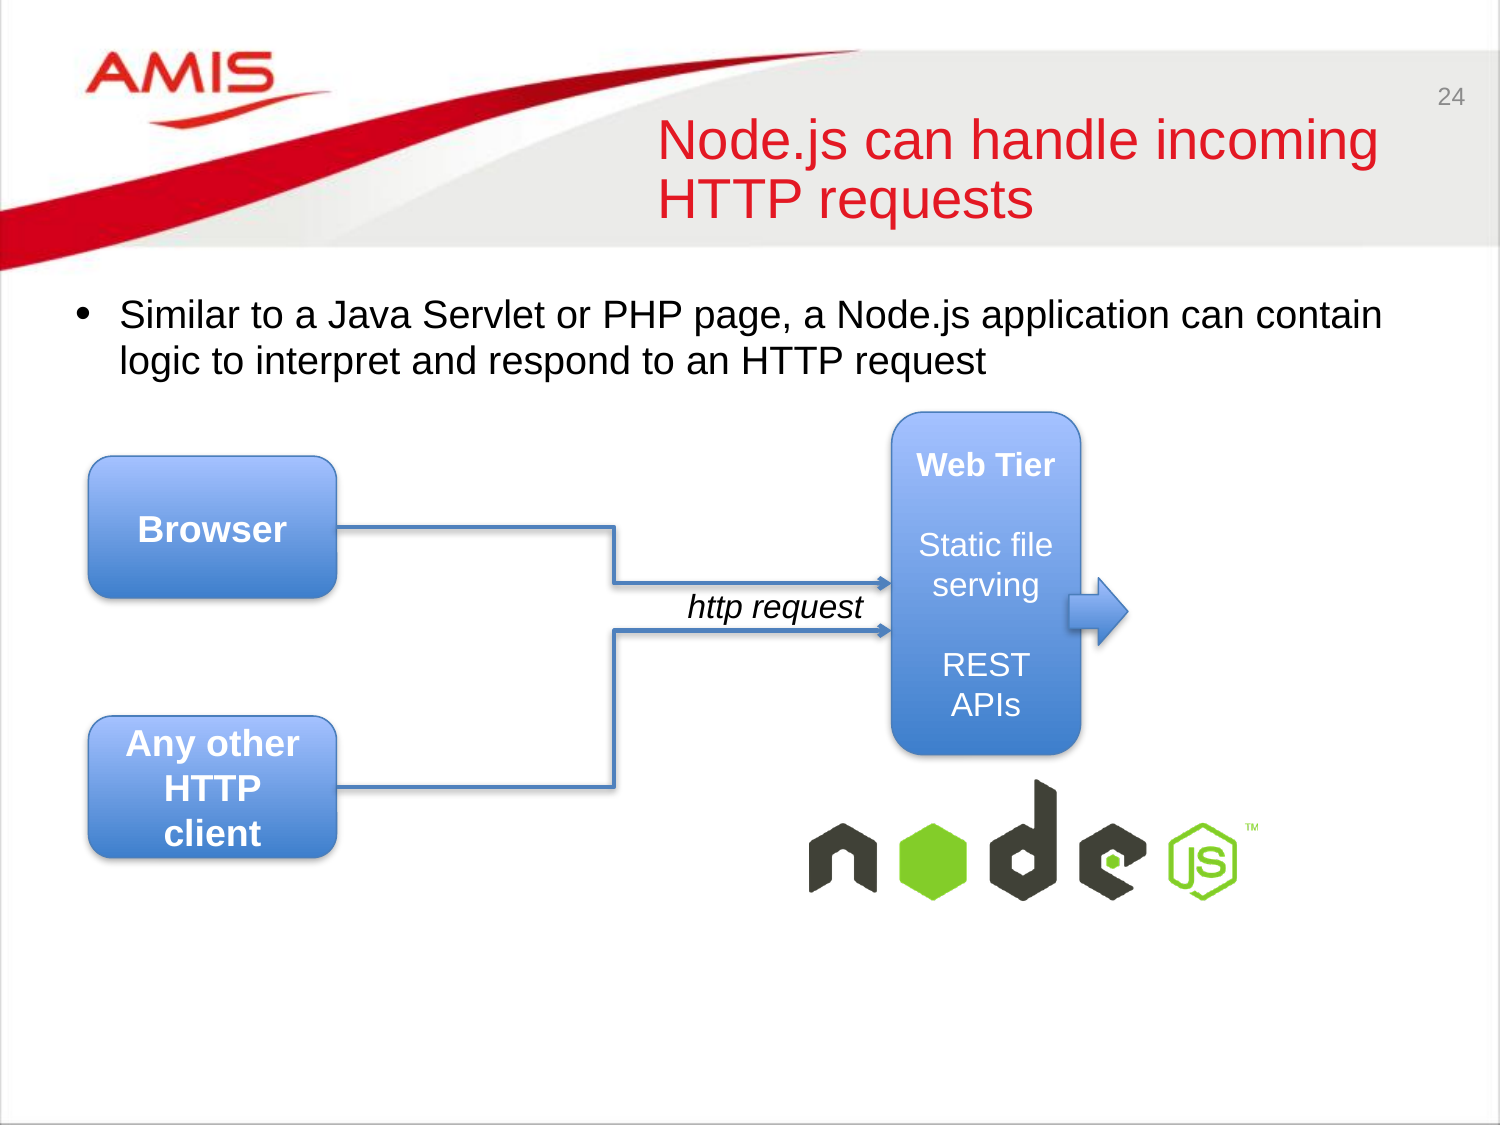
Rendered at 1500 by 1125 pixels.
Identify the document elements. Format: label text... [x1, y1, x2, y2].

text_box http request [672, 593, 879, 626]
title Node.js can handle incoming HTTP requests [657, 90, 1447, 253]
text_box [336, 526, 892, 584]
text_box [336, 630, 892, 788]
picture [0, 0, 1500, 1125]
list Similar to a Java Servlet or PHP page, a Node.js application can contain logic to interpret and respond to an HTTP request [75, 290, 1422, 1083]
text_box [1068, 577, 1129, 646]
slide_number 24 [1328, 54, 1481, 138]
text_box Any other HTTP client [87, 715, 338, 859]
text_box Web Tier Static file serving REST APIs [890, 411, 1082, 726]
text_box Browser [87, 455, 338, 599]
